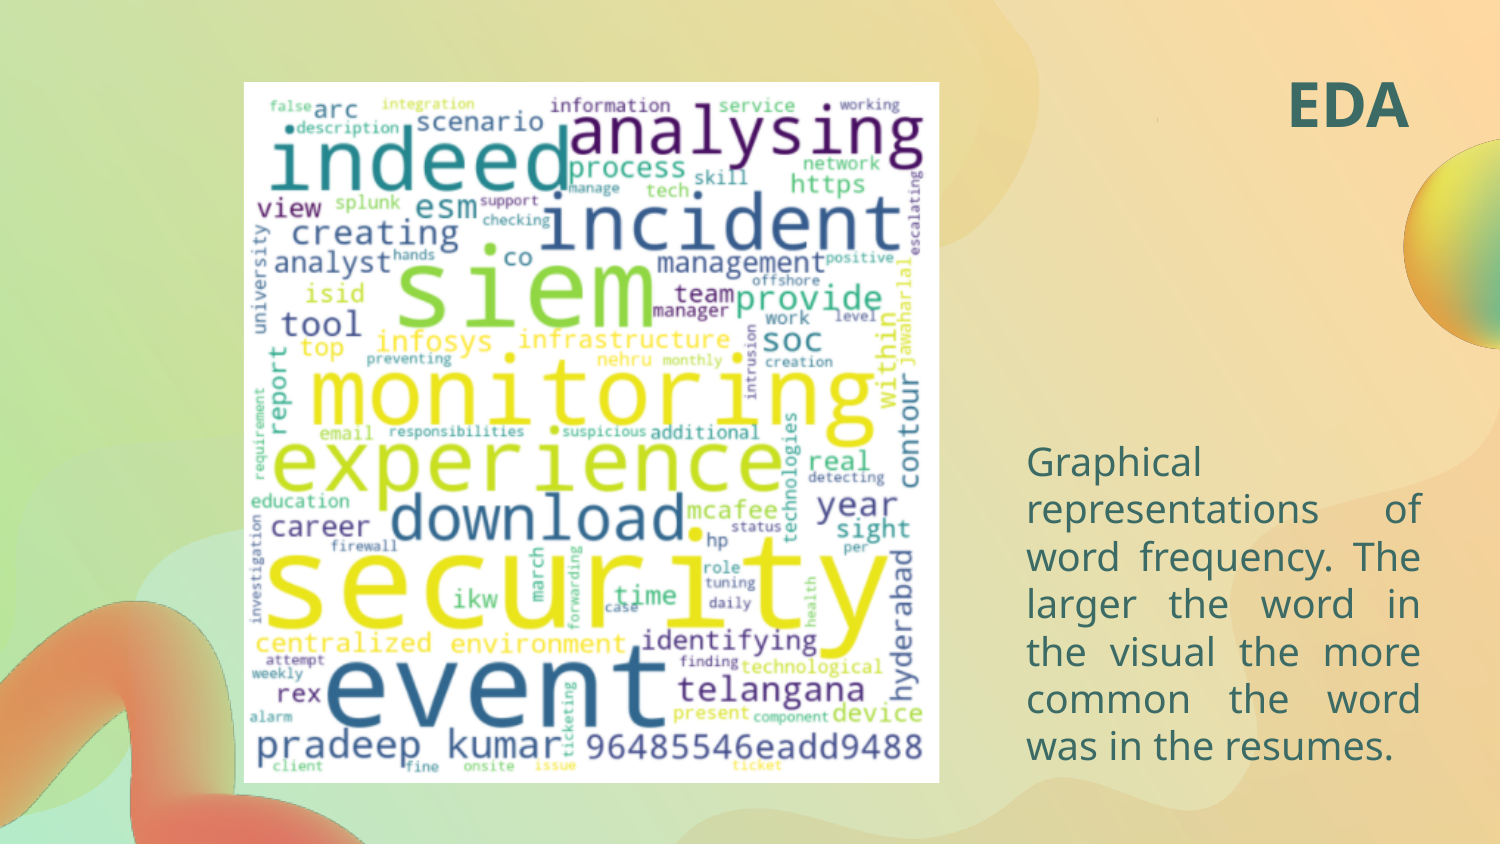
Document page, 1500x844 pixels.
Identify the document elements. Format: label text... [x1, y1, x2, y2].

picture [0, 0, 1500, 844]
title EDA [1228, 49, 1425, 145]
title Graphical representations of word frequency. The larger the word in the visual the more common the word was in the resumes. [1011, 390, 1437, 816]
